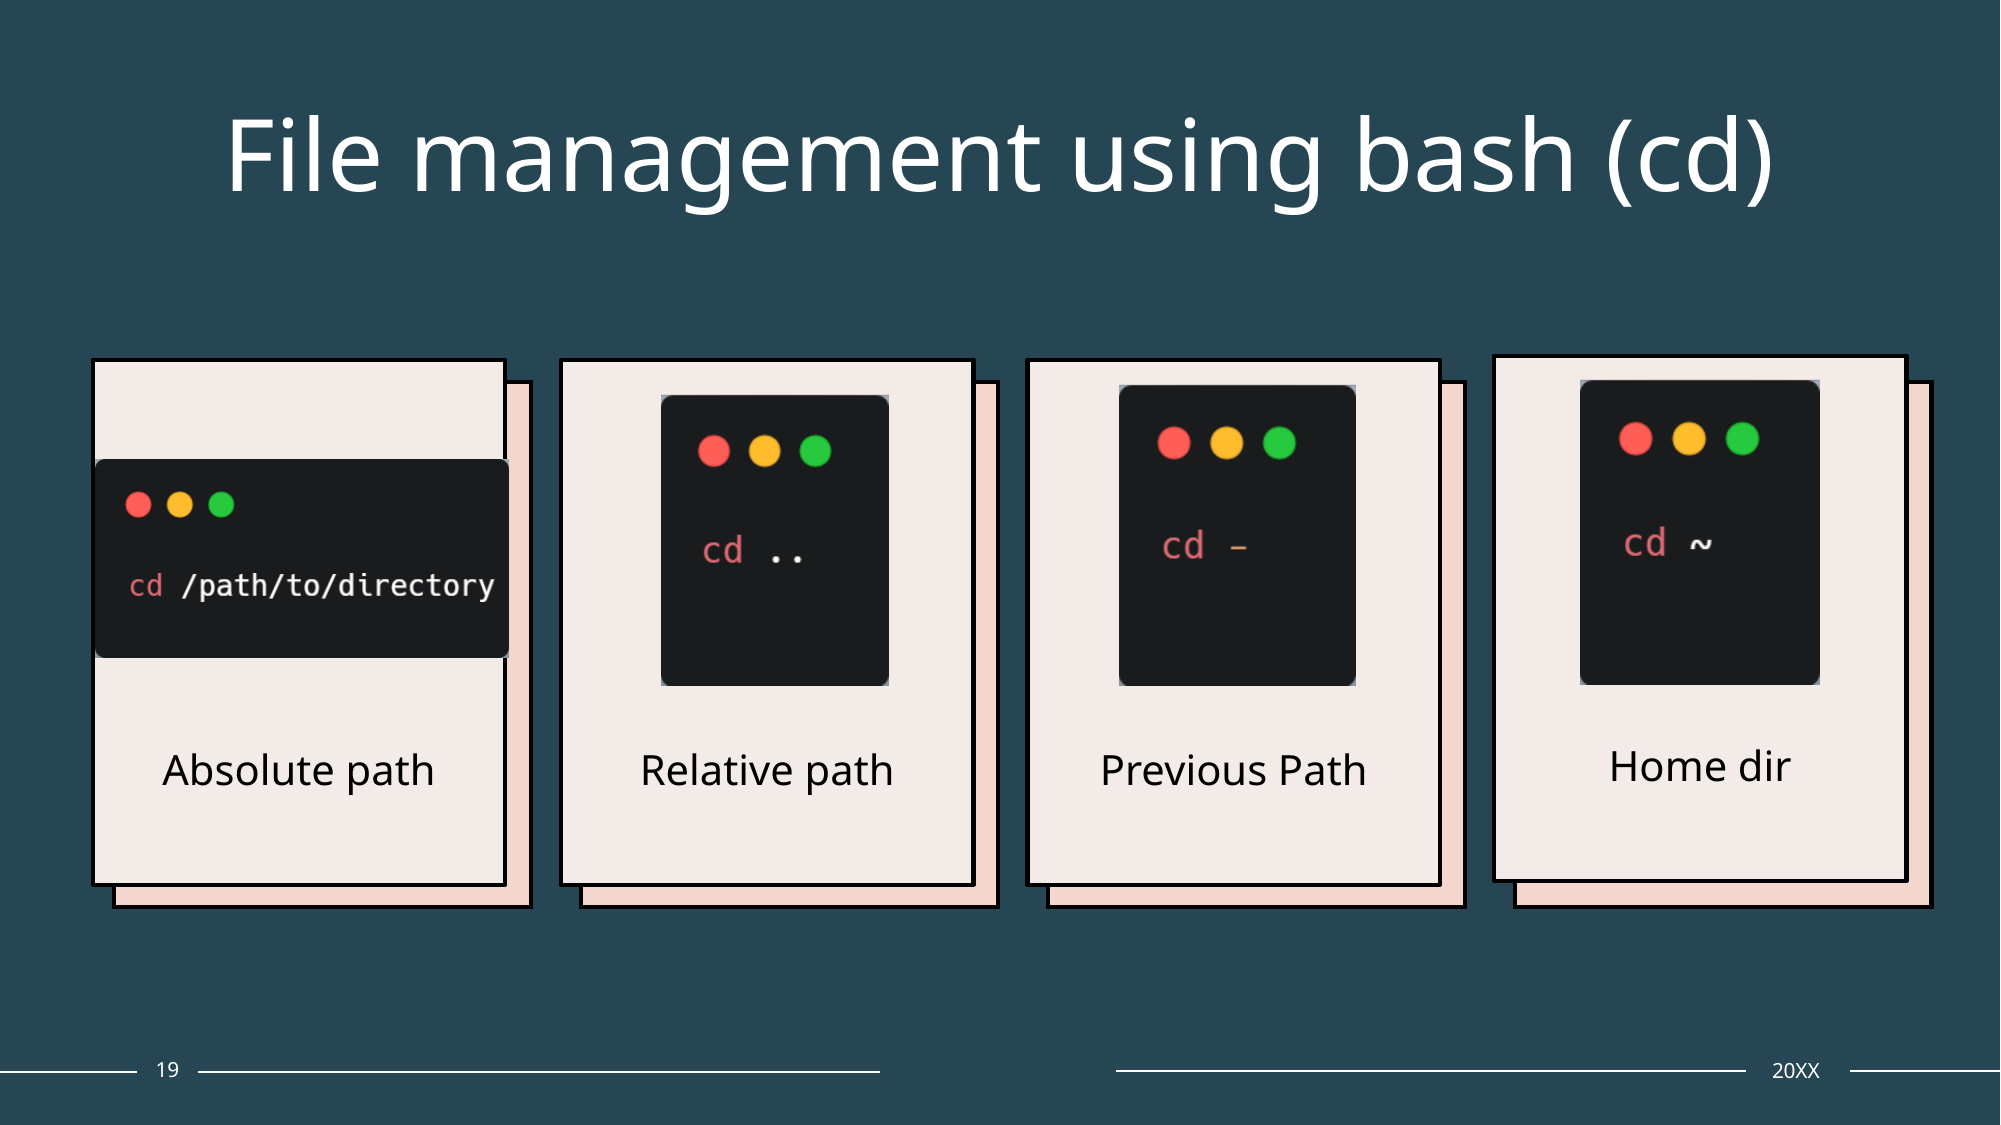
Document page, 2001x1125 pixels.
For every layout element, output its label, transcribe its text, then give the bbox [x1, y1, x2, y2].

slide_number 20XX [1743, 1050, 1849, 1091]
slide_number 19 [137, 1050, 198, 1091]
picture [563, 359, 972, 705]
list Home dir [1492, 354, 1909, 883]
list Relative path [559, 358, 976, 887]
picture [95, 359, 509, 705]
picture [1029, 359, 1438, 705]
list Previous Path [1025, 358, 1442, 887]
list Absolute path [91, 358, 507, 887]
picture [1496, 355, 1905, 701]
title File management using bash (cd) [187, 83, 1813, 251]
